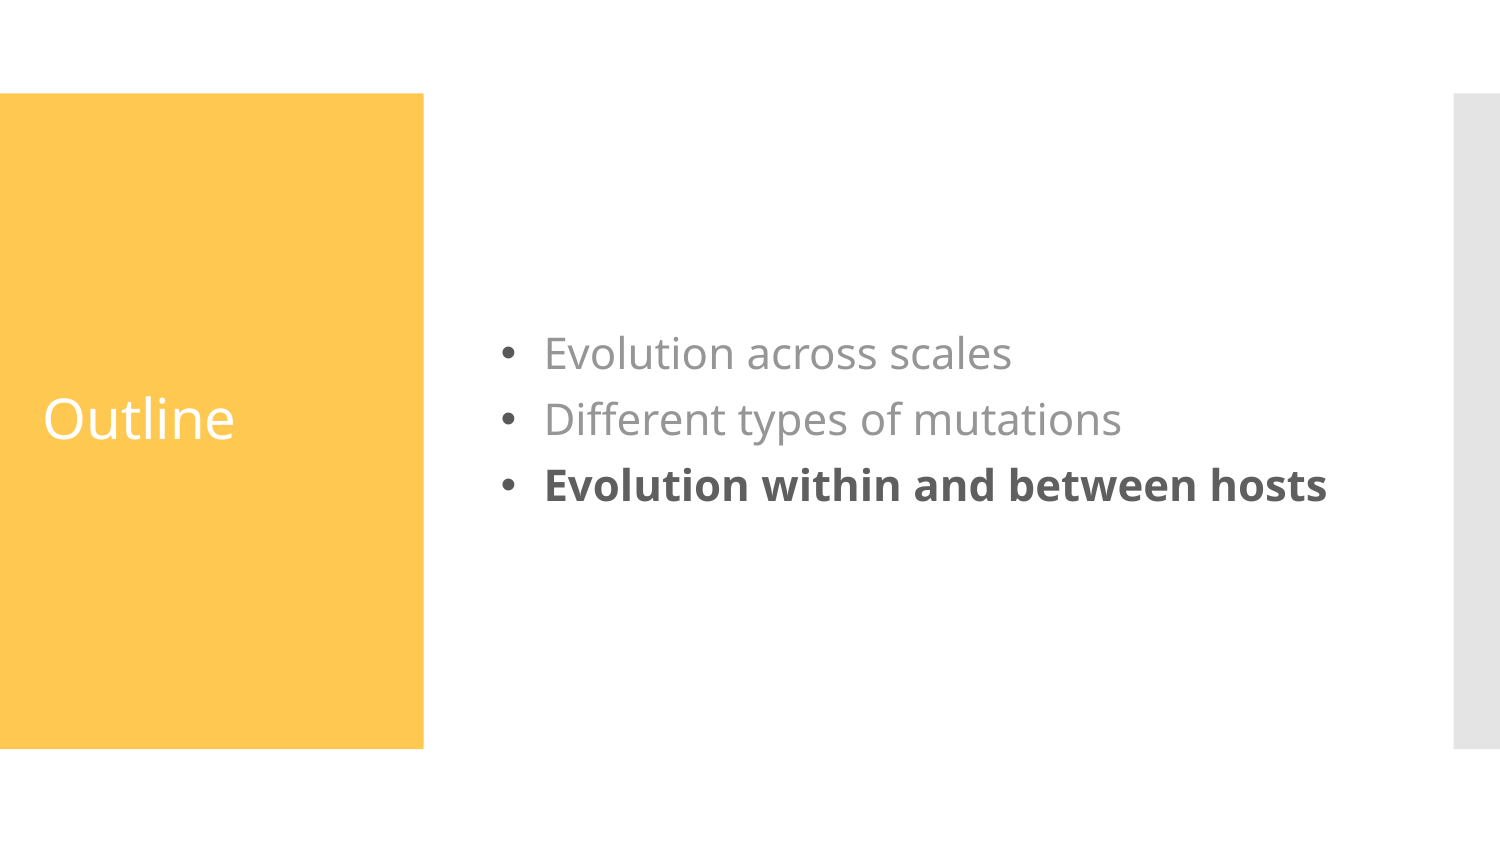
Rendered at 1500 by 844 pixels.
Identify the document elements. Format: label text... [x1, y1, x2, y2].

title Outline [31, 138, 394, 705]
list Evolution across scales Different types of mutations Evolution within and between hosts [476, 106, 1376, 737]
